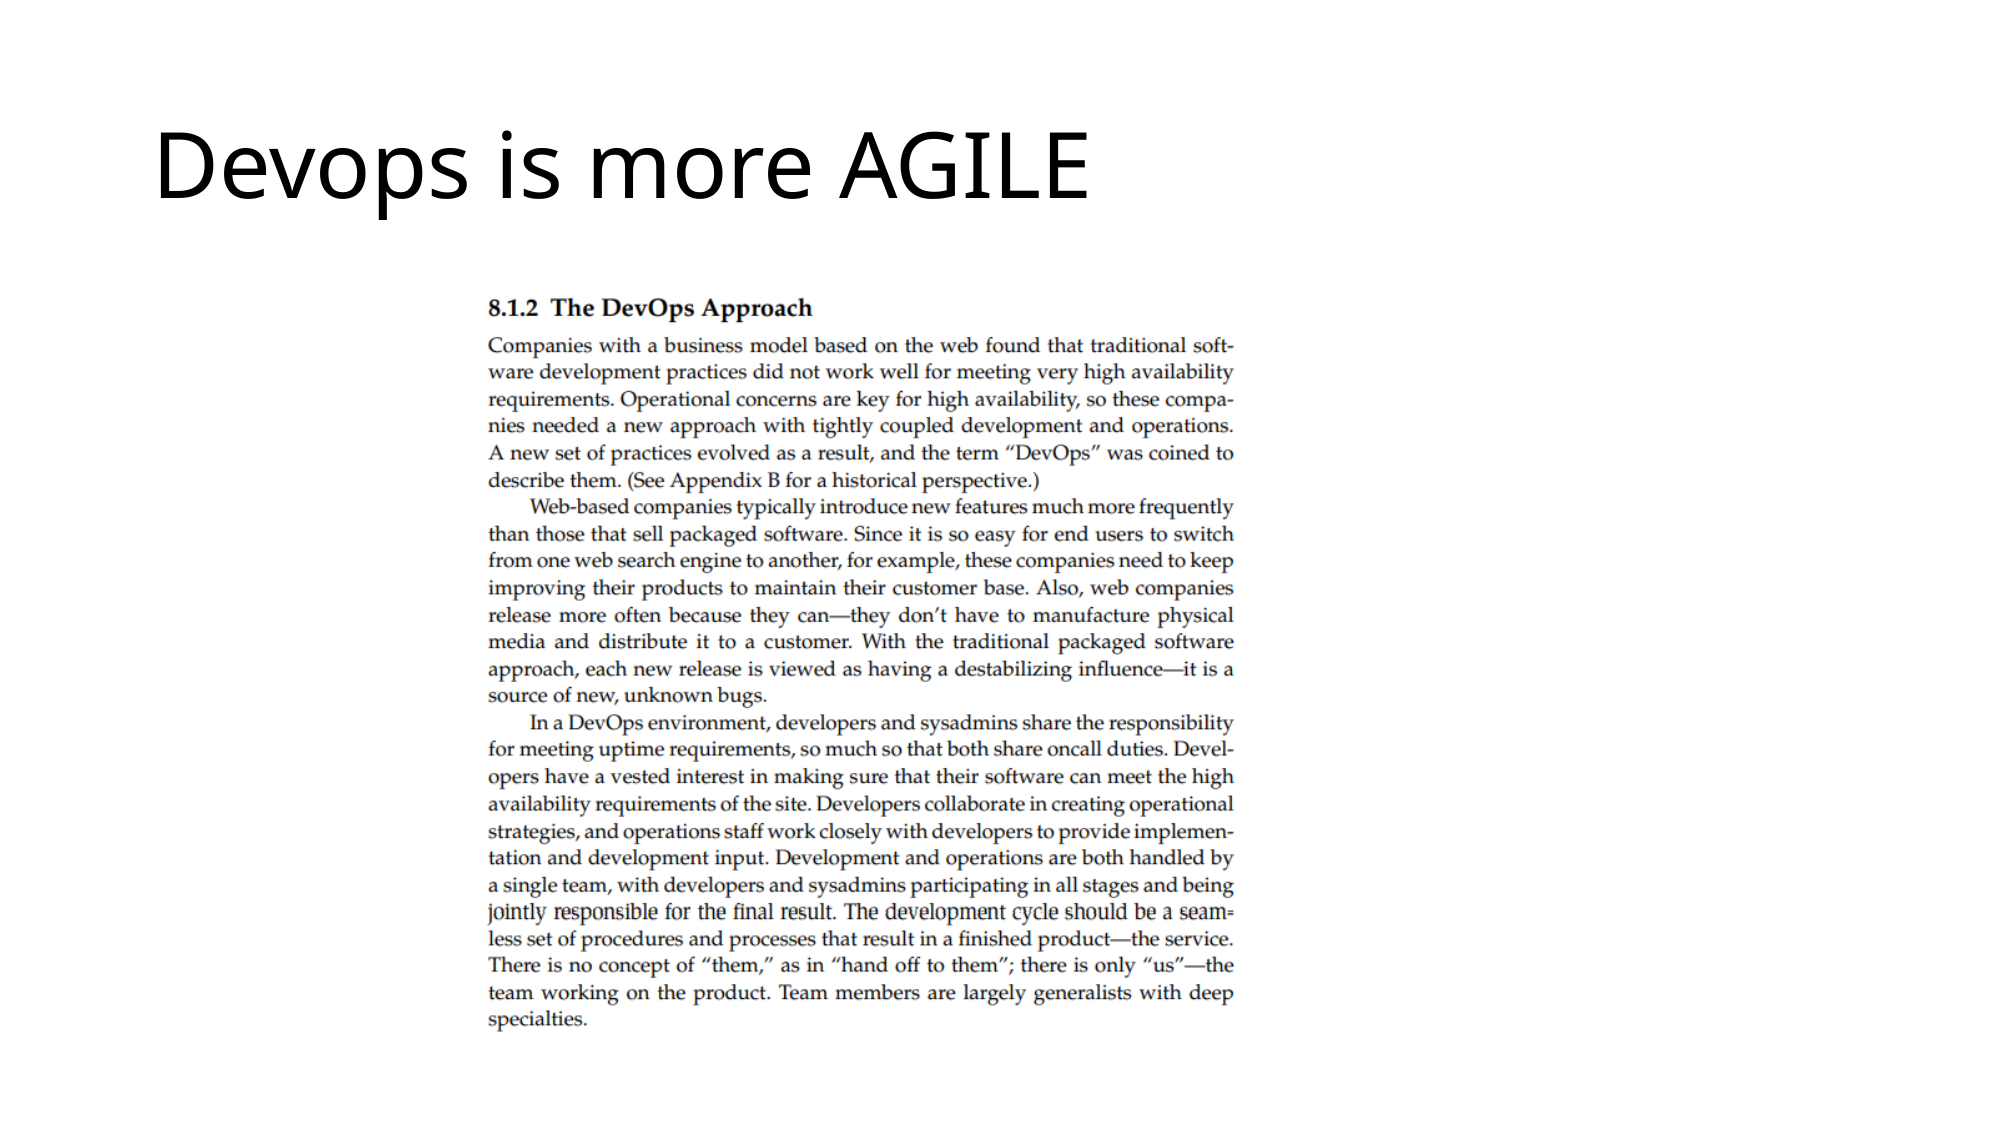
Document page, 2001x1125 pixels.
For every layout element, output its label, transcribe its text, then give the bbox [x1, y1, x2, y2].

title Devops is more AGILE [137, 59, 1863, 278]
picture [421, 266, 1292, 1038]
